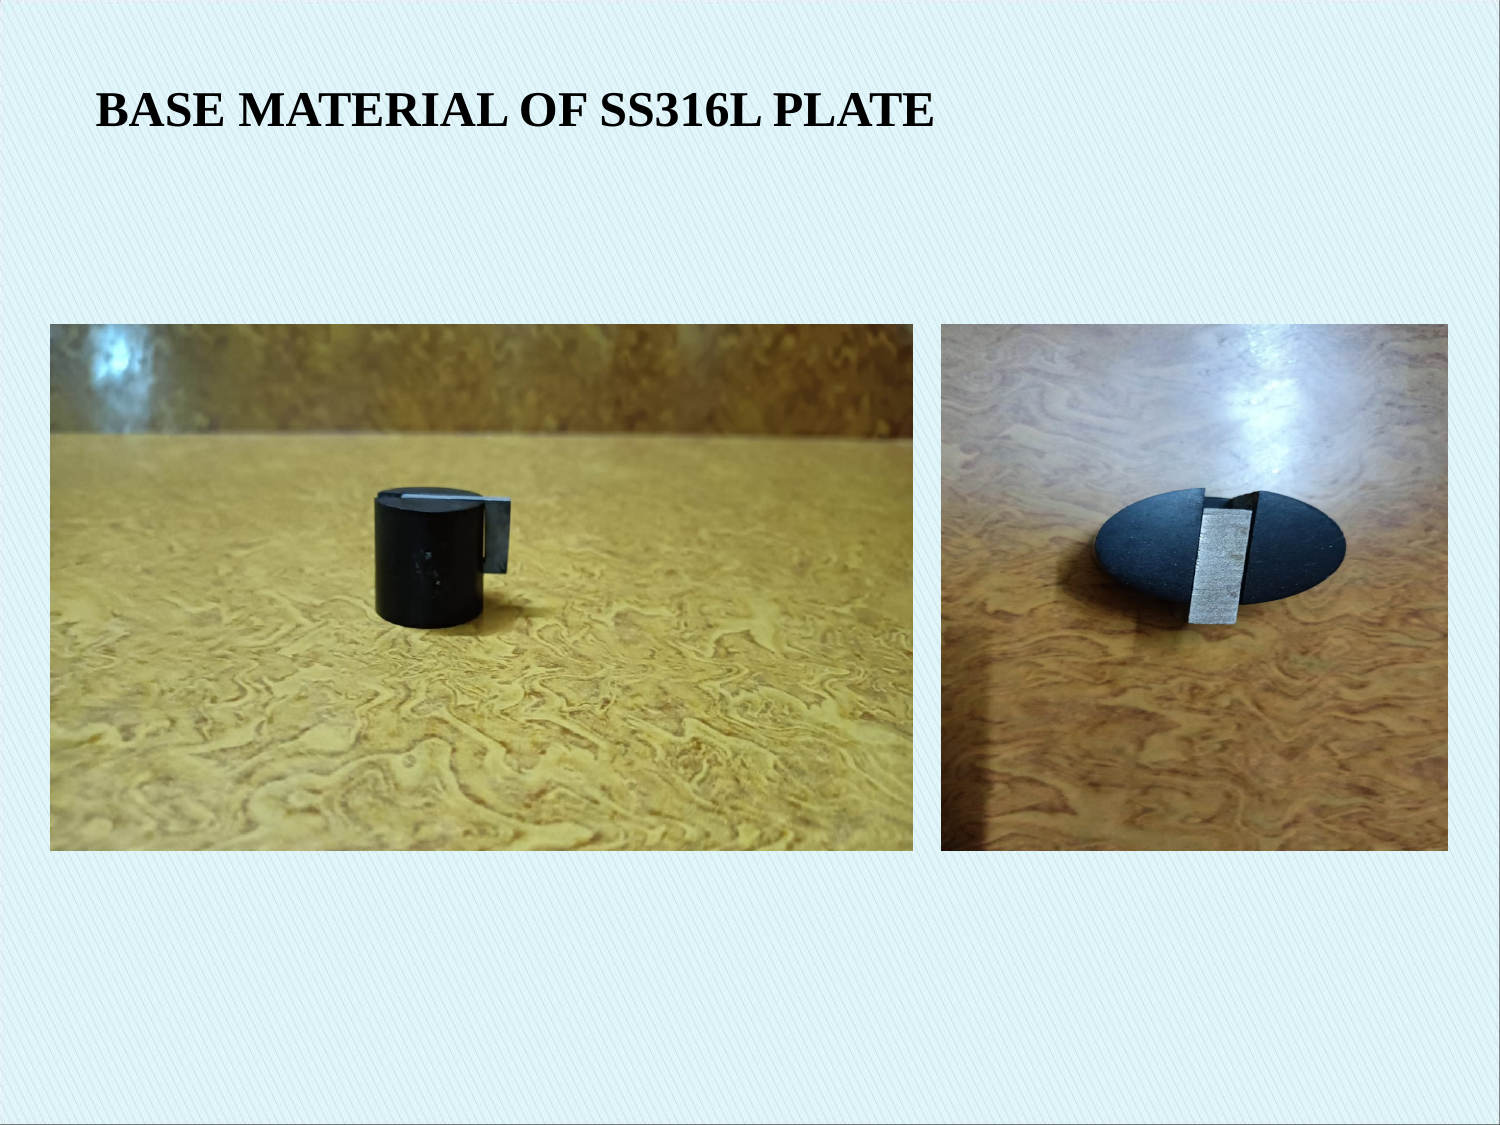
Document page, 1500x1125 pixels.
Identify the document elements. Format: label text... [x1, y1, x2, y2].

title BASE MATERIAL OF SS316L PLATE [81, 73, 1238, 264]
picture [0, 0, 1500, 1125]
